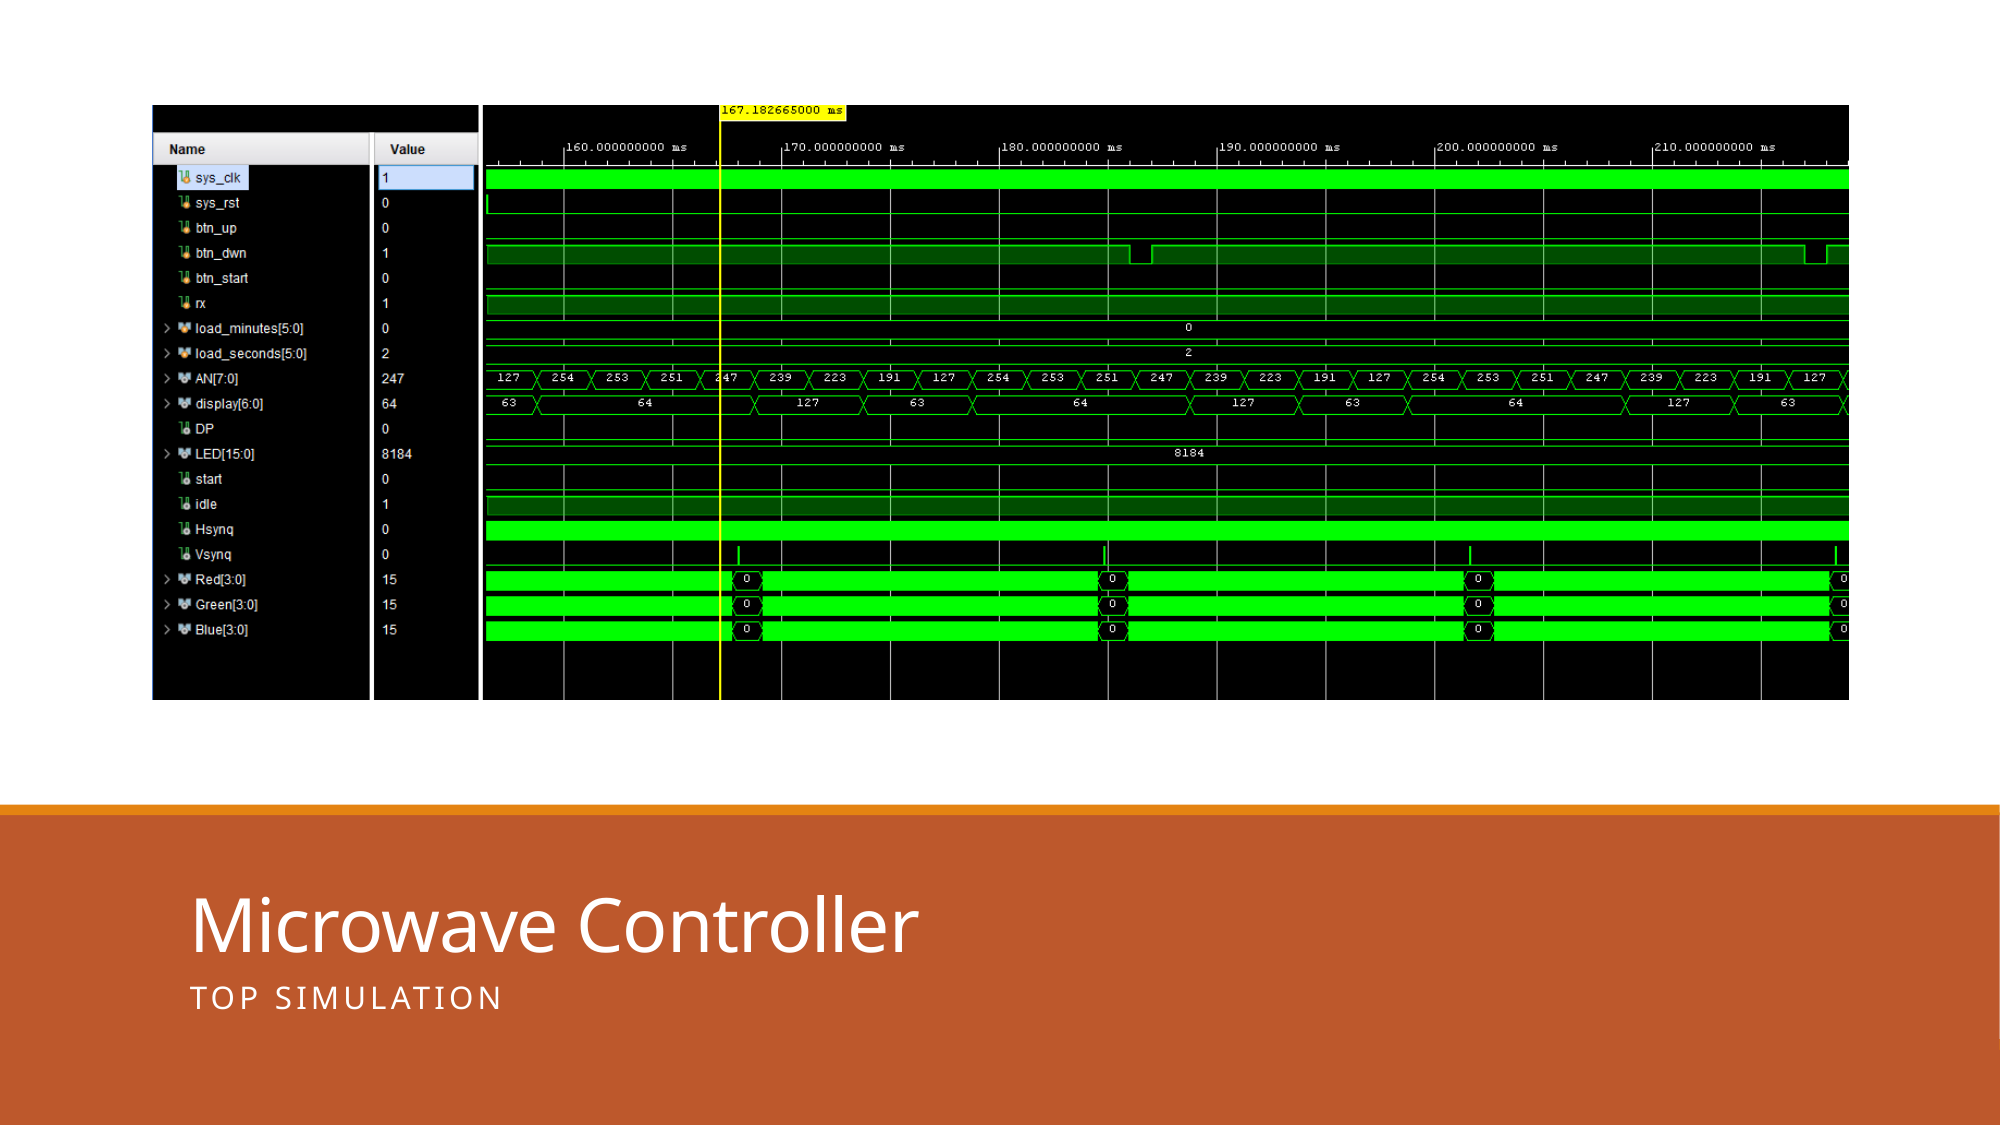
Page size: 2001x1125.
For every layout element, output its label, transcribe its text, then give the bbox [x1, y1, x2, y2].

text_box [0, 0, 2000, 803]
list Top Simulation [174, 975, 1825, 1065]
text_box [0, 816, 2000, 1125]
picture [151, 104, 1849, 700]
text_box [0, 803, 2000, 816]
title Microwave Controller [174, 840, 1825, 975]
